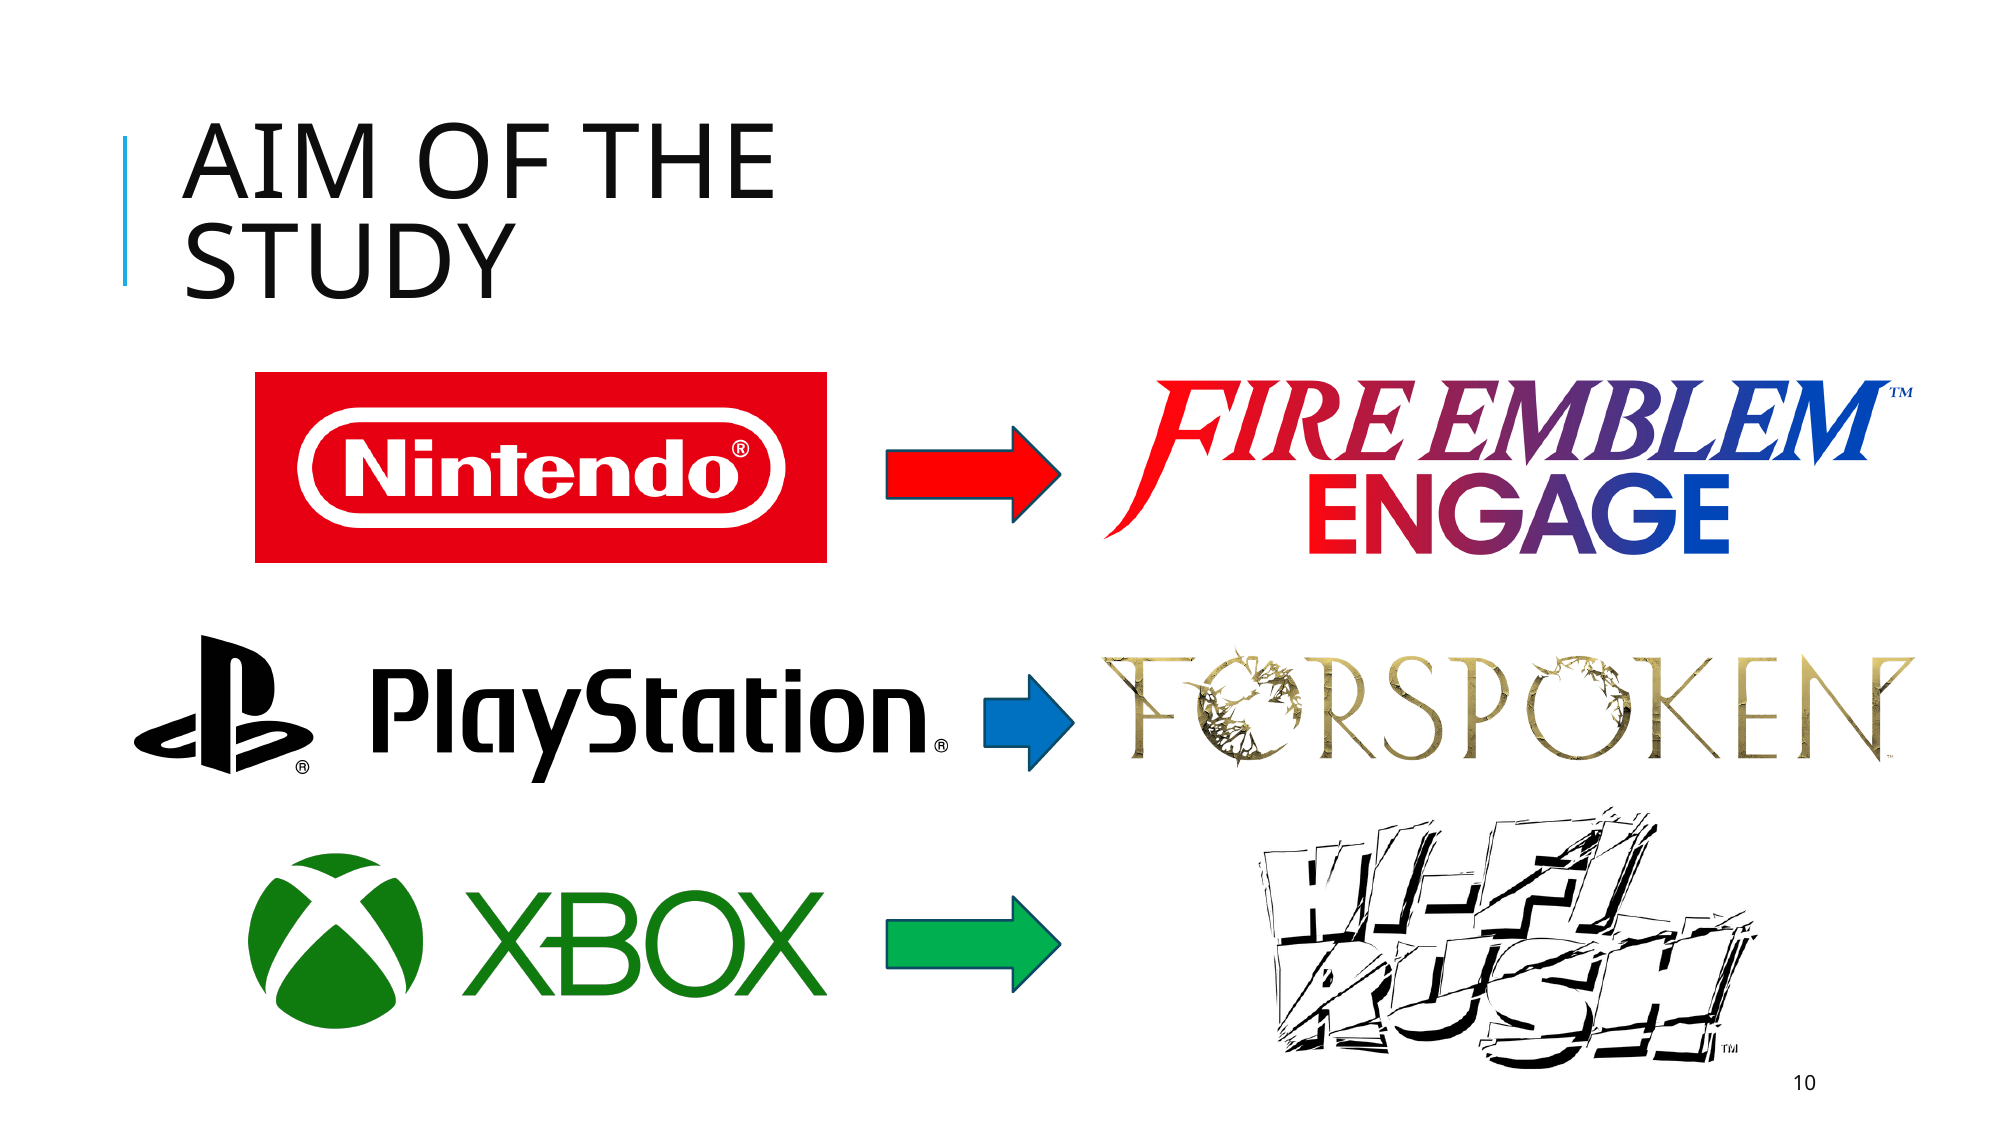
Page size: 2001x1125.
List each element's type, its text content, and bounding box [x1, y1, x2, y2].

picture [133, 635, 948, 784]
picture [1060, 337, 1956, 598]
title Aim of the study [168, 96, 1000, 342]
text_box [885, 425, 1053, 524]
picture [248, 853, 827, 1030]
picture [1073, 608, 1943, 1080]
text_box [885, 895, 1062, 994]
text_box [983, 674, 1066, 772]
slide_number 10 [1777, 1061, 1938, 1107]
picture [254, 372, 827, 563]
